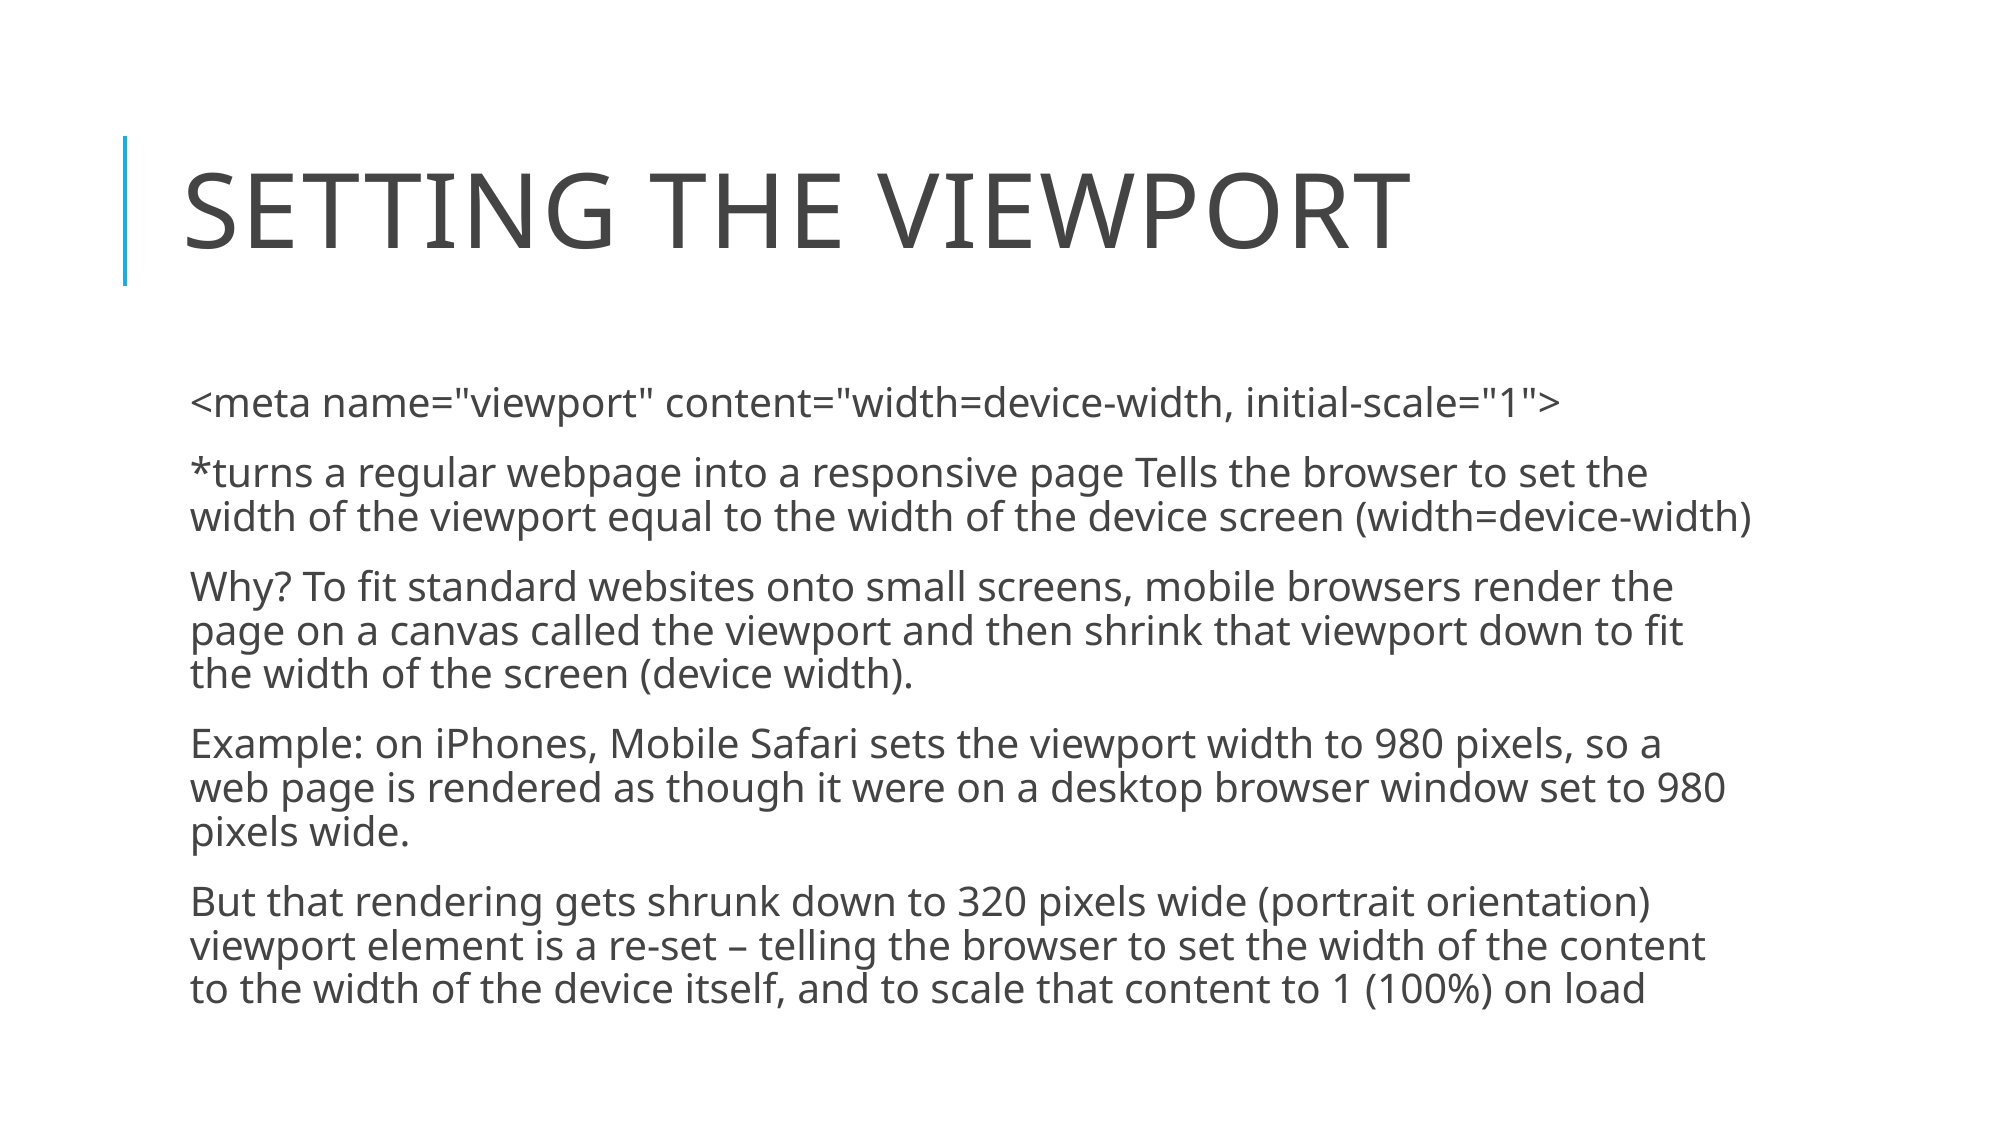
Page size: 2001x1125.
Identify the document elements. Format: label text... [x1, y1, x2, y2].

title Setting the Viewport [168, 96, 1763, 342]
list <meta name="viewport" content="width=device-width, initial-scale="1"> *turns a regular webpage into a responsive page Tells the browser to set the width of the viewport equal to the width of the device screen (width=device-width) Why? To fit standard websites onto small screens, mobile browsers render the page on a canvas called the viewport and then shrink that viewport down to fit the width of the screen (device width). Example: on iPhones, Mobile Safari sets the viewport width to 980 pixels, so a web page is rendered as though it were on a desktop browser window set to 980 pixels wide. But that rendering gets shrunk down to 320 pixels wide (portrait orientation) viewport element is a re-set – telling the browser to set the width of the content to the width of the device itself, and to scale that content to 1 (100%) on load [168, 375, 1763, 1035]
